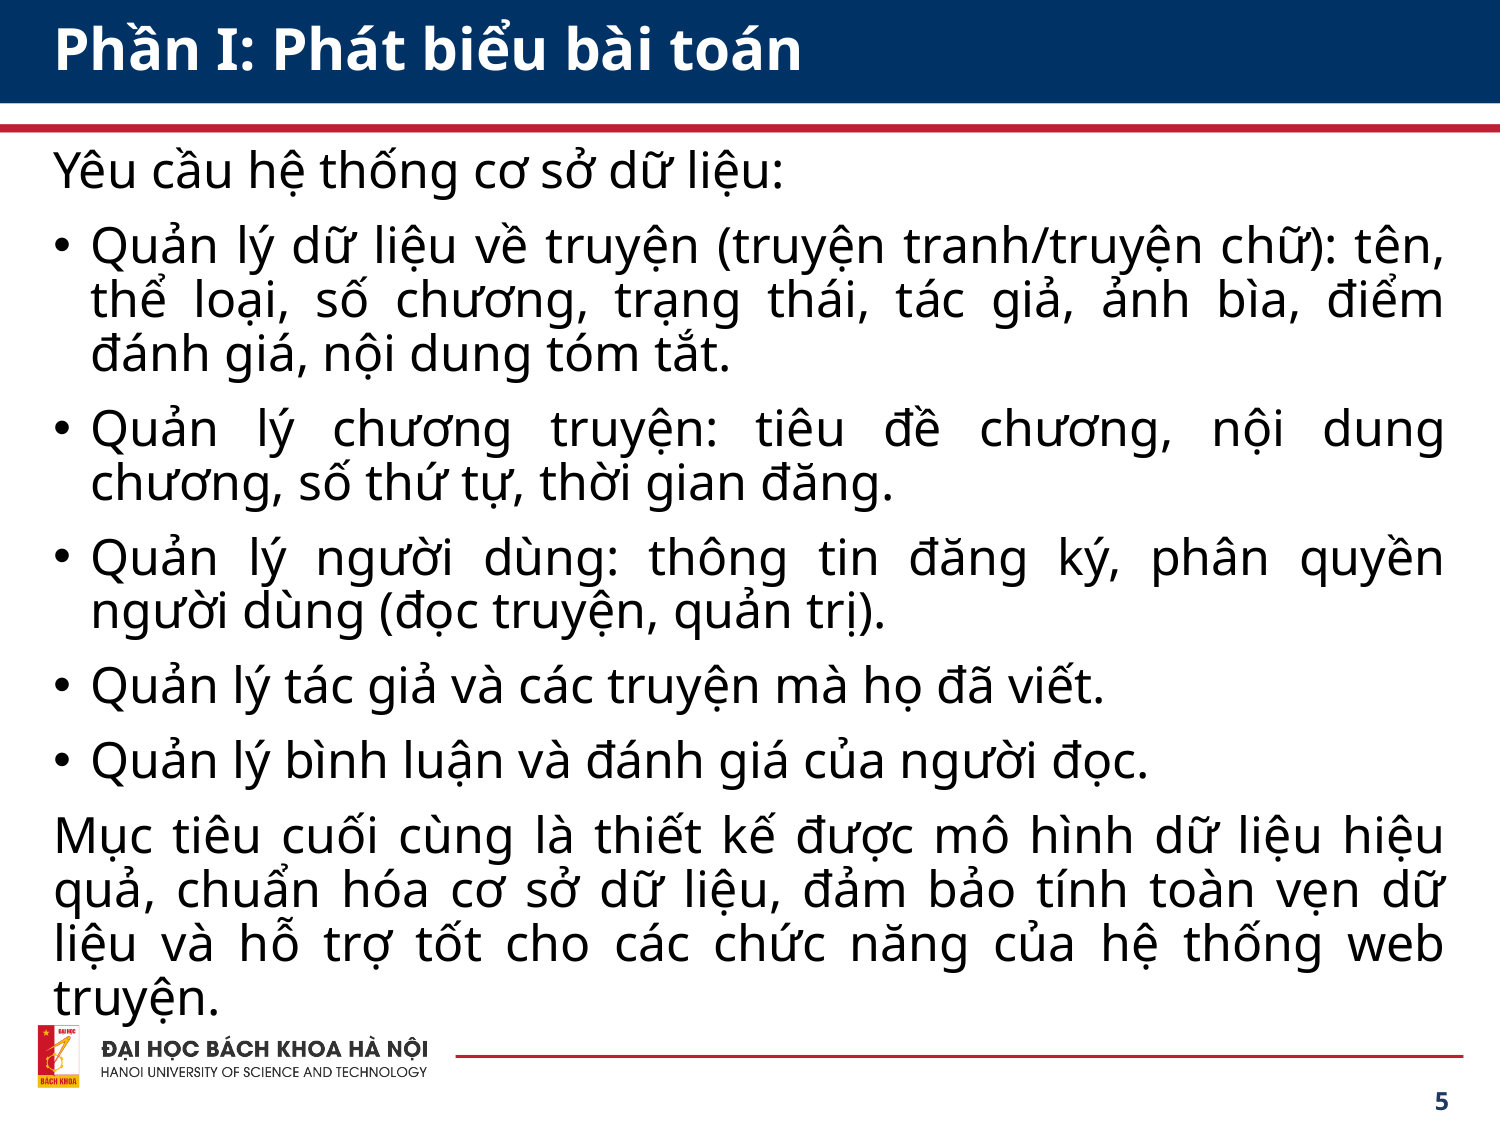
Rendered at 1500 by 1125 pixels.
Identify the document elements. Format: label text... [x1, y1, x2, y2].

picture [0, 0, 1500, 1125]
list Yêu cầu hệ thống cơ sở dữ liệu: Quản lý dữ liệu về truyện (truyện tranh/truyện chữ): tên, thể loại, số chương, trạng thái, tác giả, ảnh bìa, điểm đánh giá, nội dung tóm tắt. Quản lý chương truyện: tiêu đề chương, nội dung chương, số thứ tự, thời gian đăng. Quản lý người dùng: thông tin đăng ký, phân quyền người dùng (đọc truyện, quản trị). Quản lý tác giả và các truyện mà họ đã viết. Quản lý bình luận và đánh giá của người đọc. Mục tiêu cuối cùng là thiết kế được mô hình dữ liệu hiệu quả, chuẩn hóa cơ sở dữ liệu, đảm bảo tính toàn vẹn dữ liệu và hỗ trợ tốt cho các chức năng của hệ thống web truyện. [38, 138, 1462, 1008]
title Phần I: Phát biểu bài toán [38, 12, 1462, 87]
slide_number 5 [1126, 1078, 1464, 1125]
